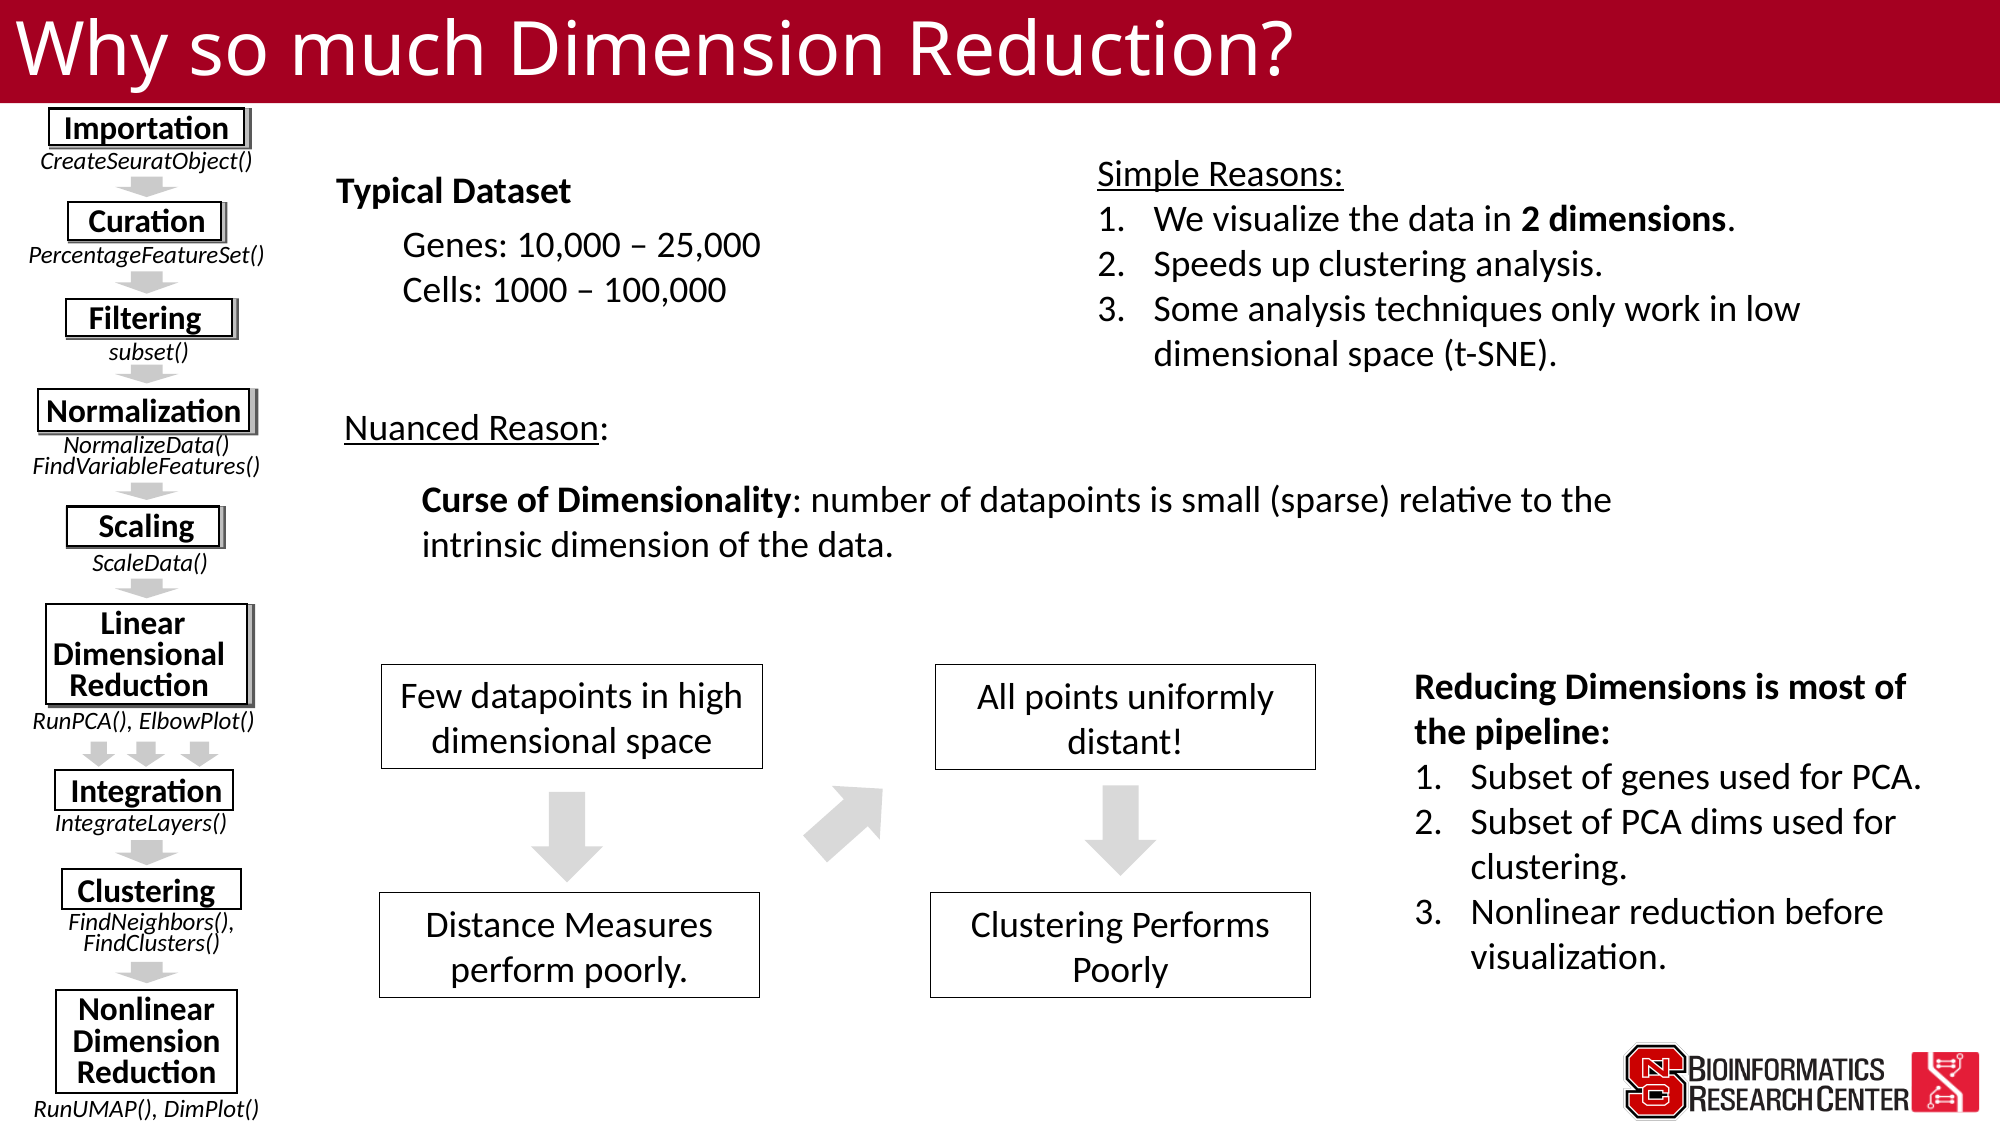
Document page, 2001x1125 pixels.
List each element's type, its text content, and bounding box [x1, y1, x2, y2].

text_box Simple Reasons: We visualize the data in 2 dimensions. Speeds up clustering analysis. Some analysis techniques only work in low dimensional space (t-SNE). [1082, 141, 1890, 382]
text_box Genes: 10,000 – 25,000 Cells: 1000 – 100,000 [387, 212, 777, 318]
text_box Typical Dataset [321, 158, 588, 219]
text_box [327, 395, 1945, 999]
picture [1623, 1042, 1982, 1121]
title Why so much Dimension Reduction? [0, 0, 2000, 104]
